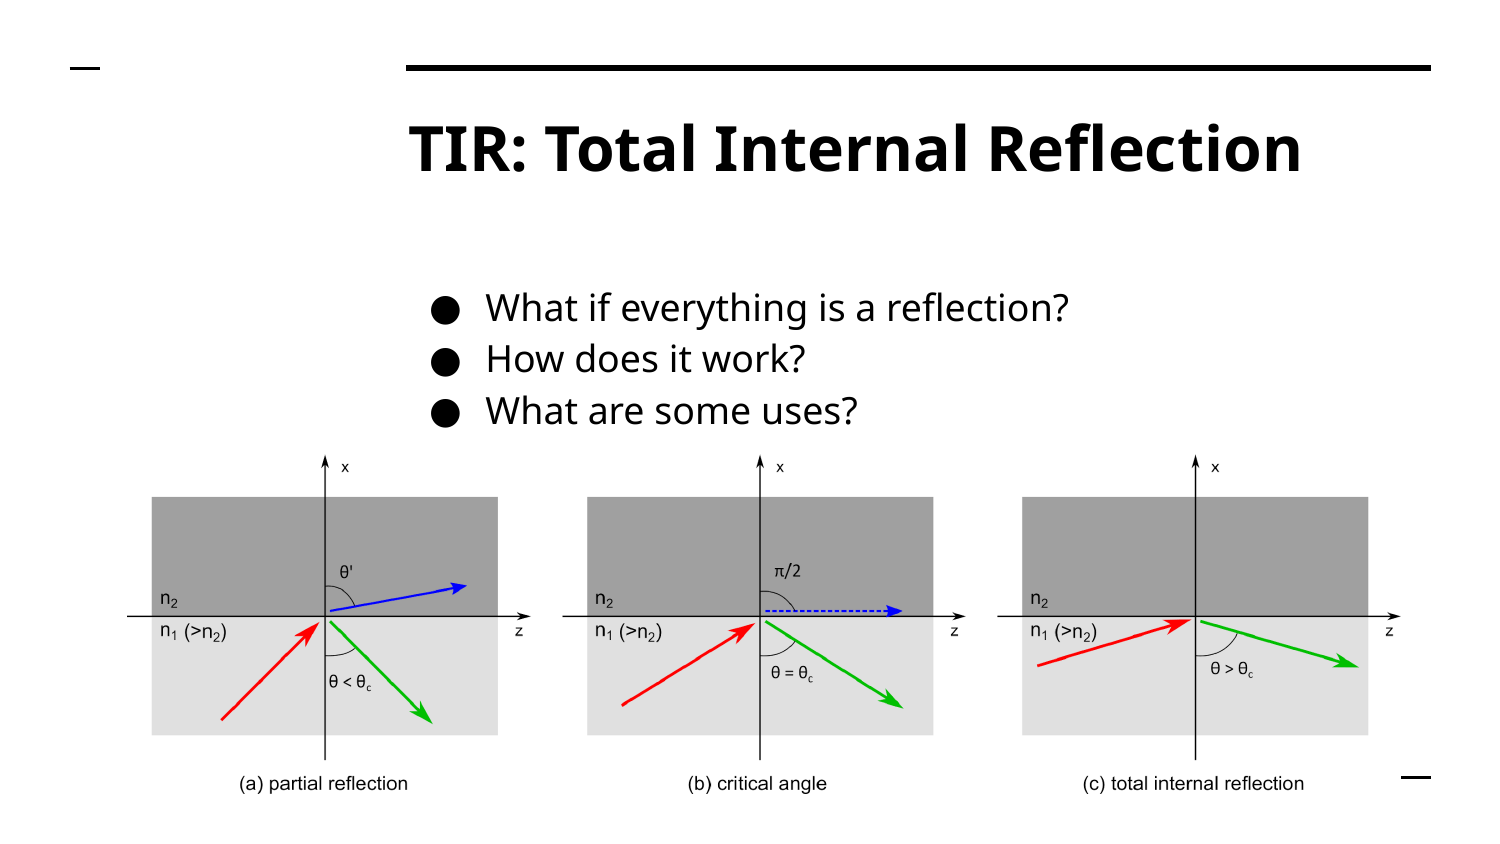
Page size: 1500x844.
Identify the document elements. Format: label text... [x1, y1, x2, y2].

title TIR: Total Internal Reflection [393, 94, 1431, 199]
picture [127, 454, 1401, 794]
list What if everything is a reflection? How does it work? What are some uses? [395, 261, 1433, 755]
